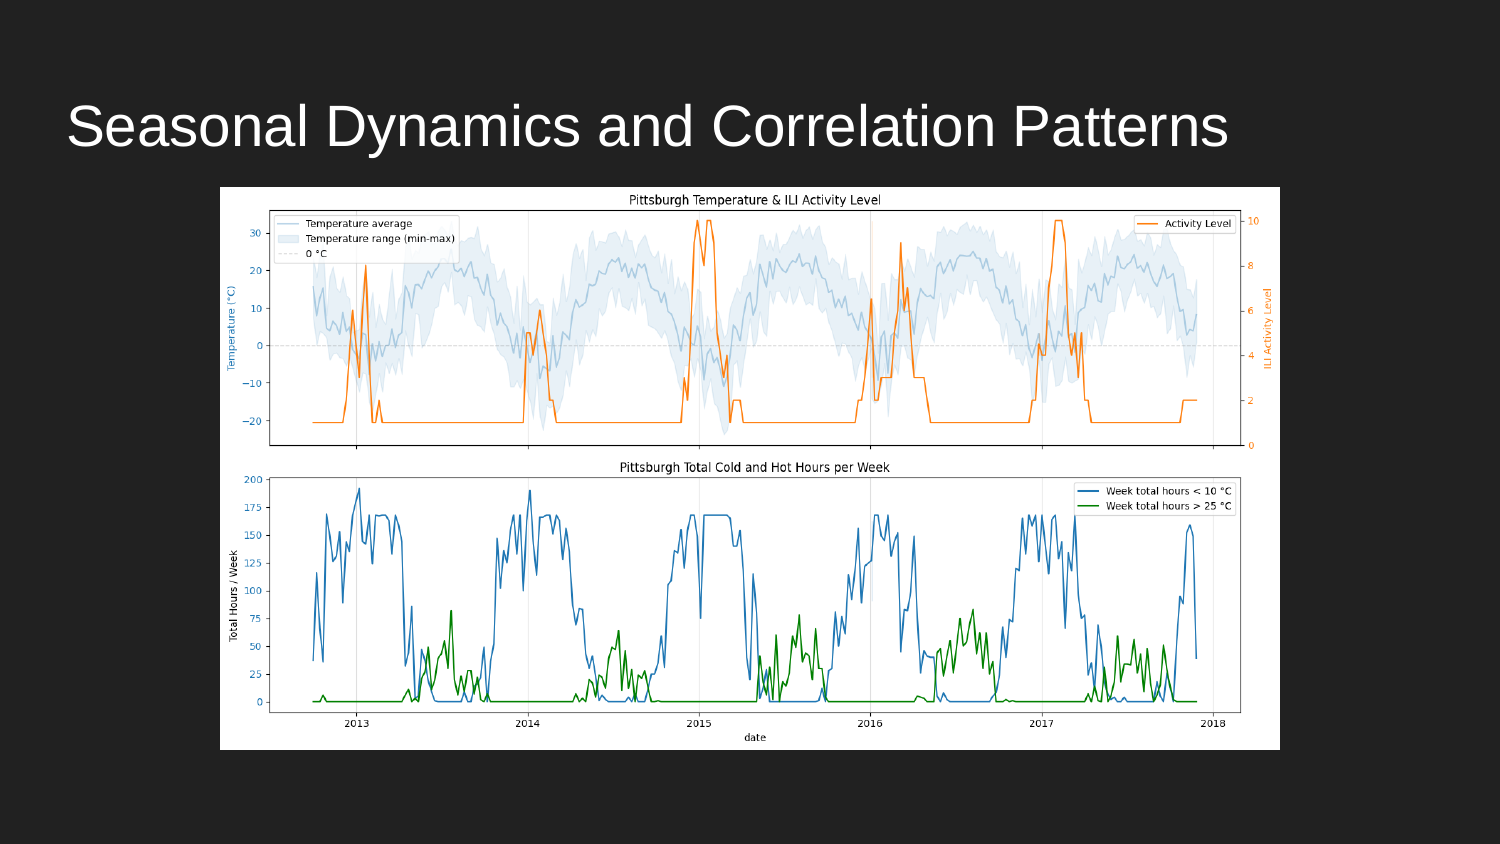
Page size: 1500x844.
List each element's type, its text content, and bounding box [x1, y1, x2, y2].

picture [220, 187, 1280, 750]
title Seasonal Dynamics and Correlation Patterns [51, 72, 1449, 167]
